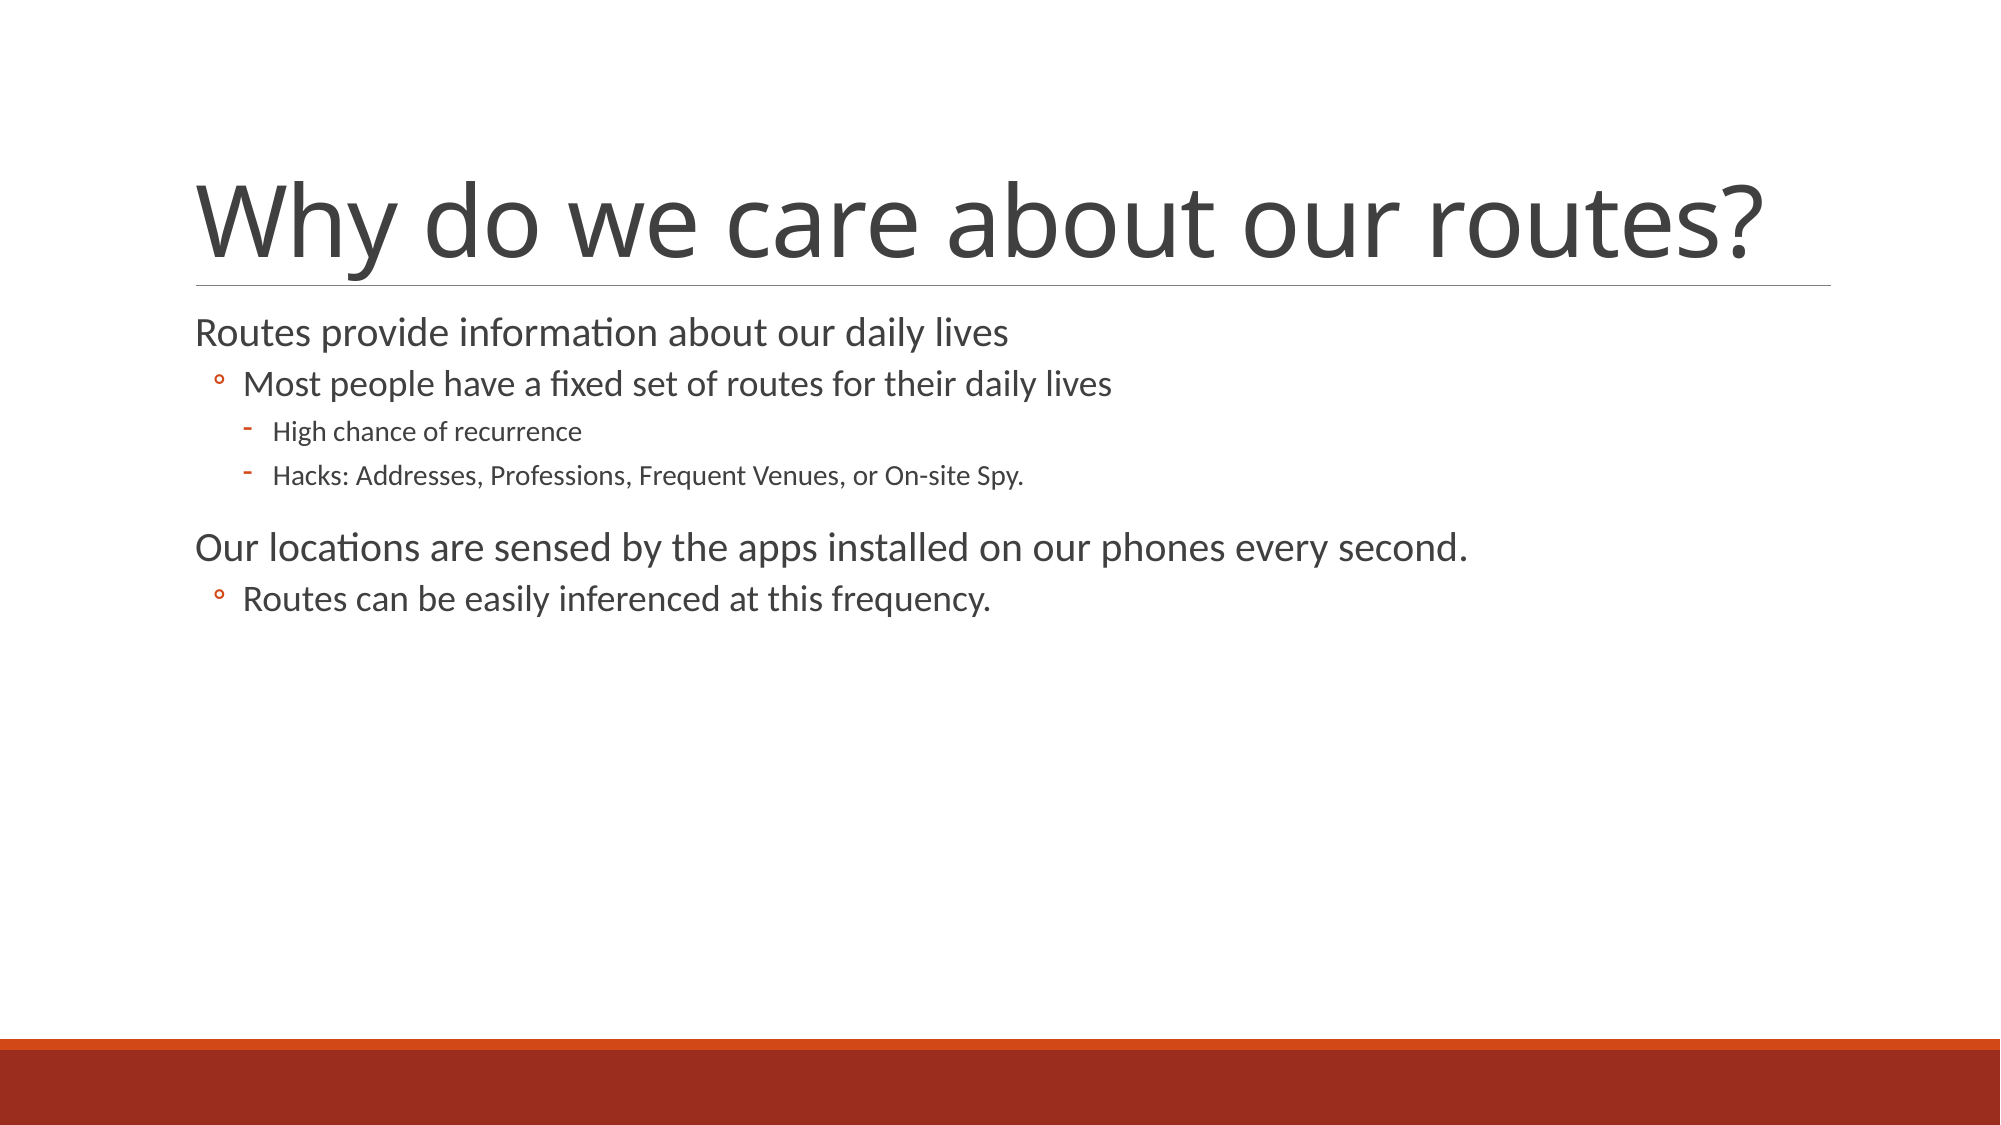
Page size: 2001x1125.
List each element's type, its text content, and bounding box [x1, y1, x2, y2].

list Routes provide information about our daily lives Most people have a fixed set of routes for their daily lives High chance of recurrence Hacks: Addresses, Professions, Frequent Venues, or On-site Spy. Our locations are sensed by the apps installed on our phones every second. Routes can be easily inferenced at this frequency. [180, 302, 1830, 963]
title Why do we care about our routes? [180, 47, 1830, 285]
